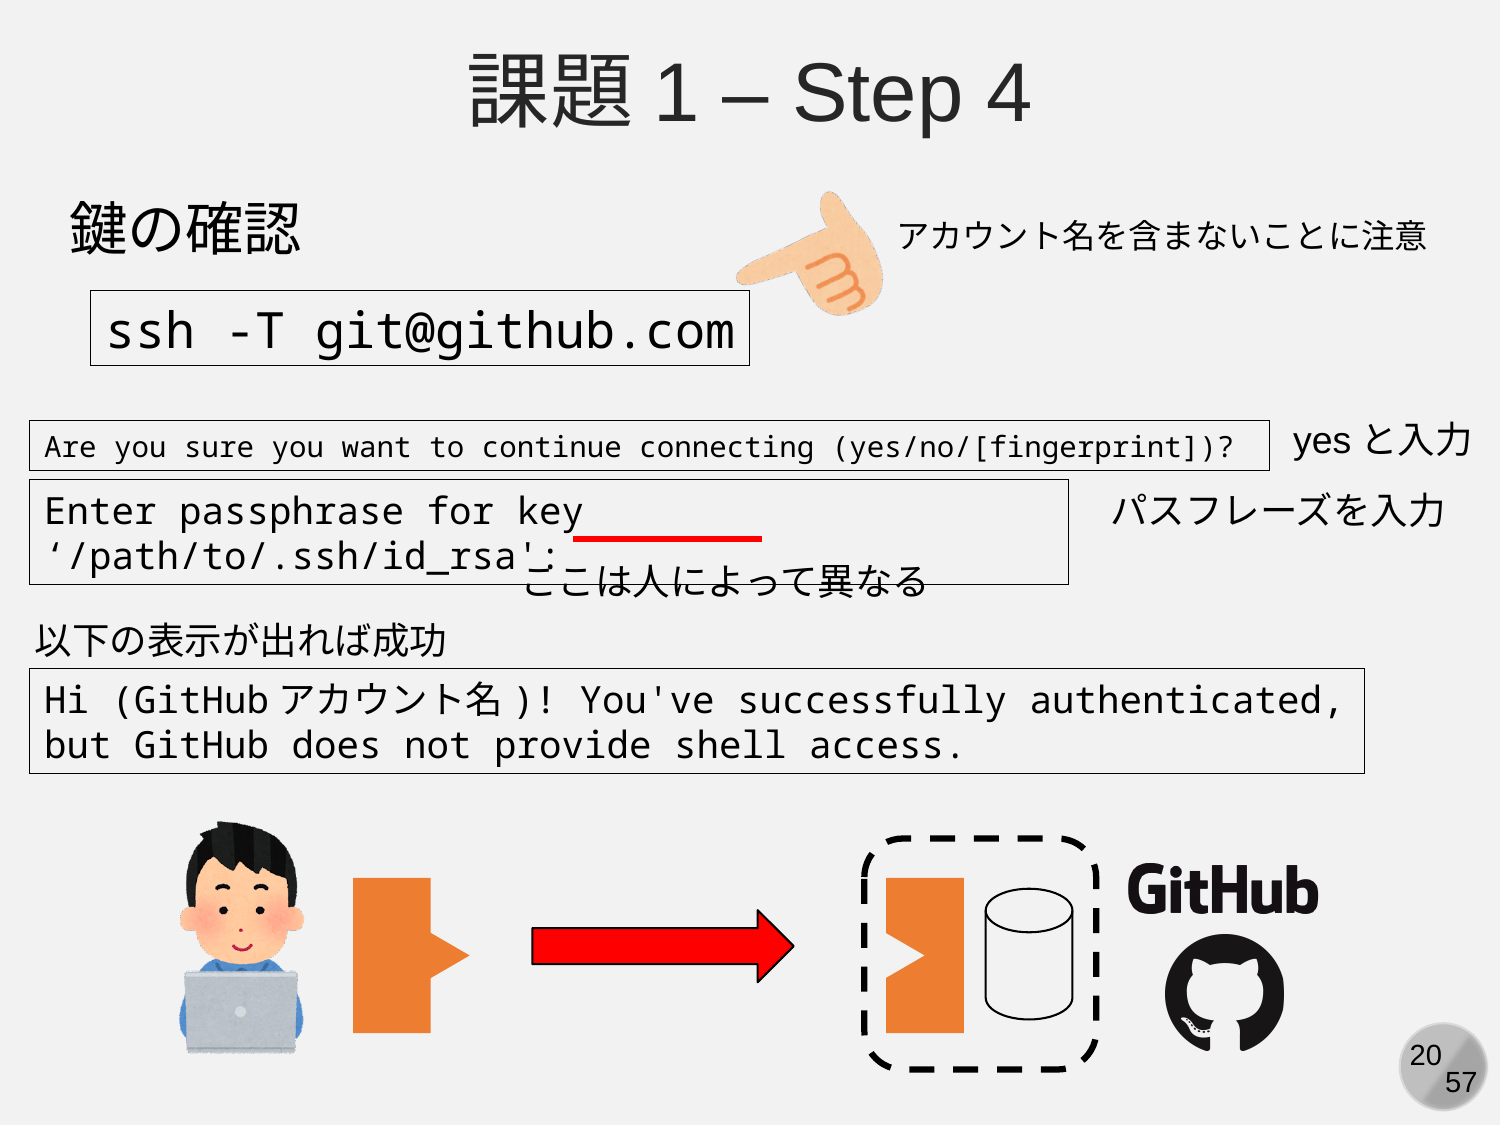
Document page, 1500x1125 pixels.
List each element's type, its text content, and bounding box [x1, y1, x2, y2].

text_box アカウント名を含まないことに注意 [881, 208, 1444, 263]
text_box ssh -T git@github.com [90, 290, 750, 366]
picture [158, 820, 324, 1061]
text_box Are you sure you want to continue connecting (yes/no/[fingerprint])? [29, 420, 1270, 471]
text_box 鍵の確認 [54, 184, 318, 270]
text_box 以下の表示が出れば成功 [19, 609, 463, 670]
text_box Enter passphrase for key ‘/path/to/.ssh/id_rsa': [29, 479, 1069, 585]
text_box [353, 838, 1333, 1070]
text_box Hi (GitHubアカウント名)! You've successfully authenticated, but GitHub does not provide shell access. [29, 668, 1365, 774]
text_box パスフレーズを入力 [1095, 479, 1461, 540]
picture [712, 181, 901, 360]
text_box ここは人によって異なる [505, 550, 946, 611]
list 課題1 – Step 4 [0, 31, 1500, 155]
text_box yesと入力 [1278, 408, 1488, 469]
